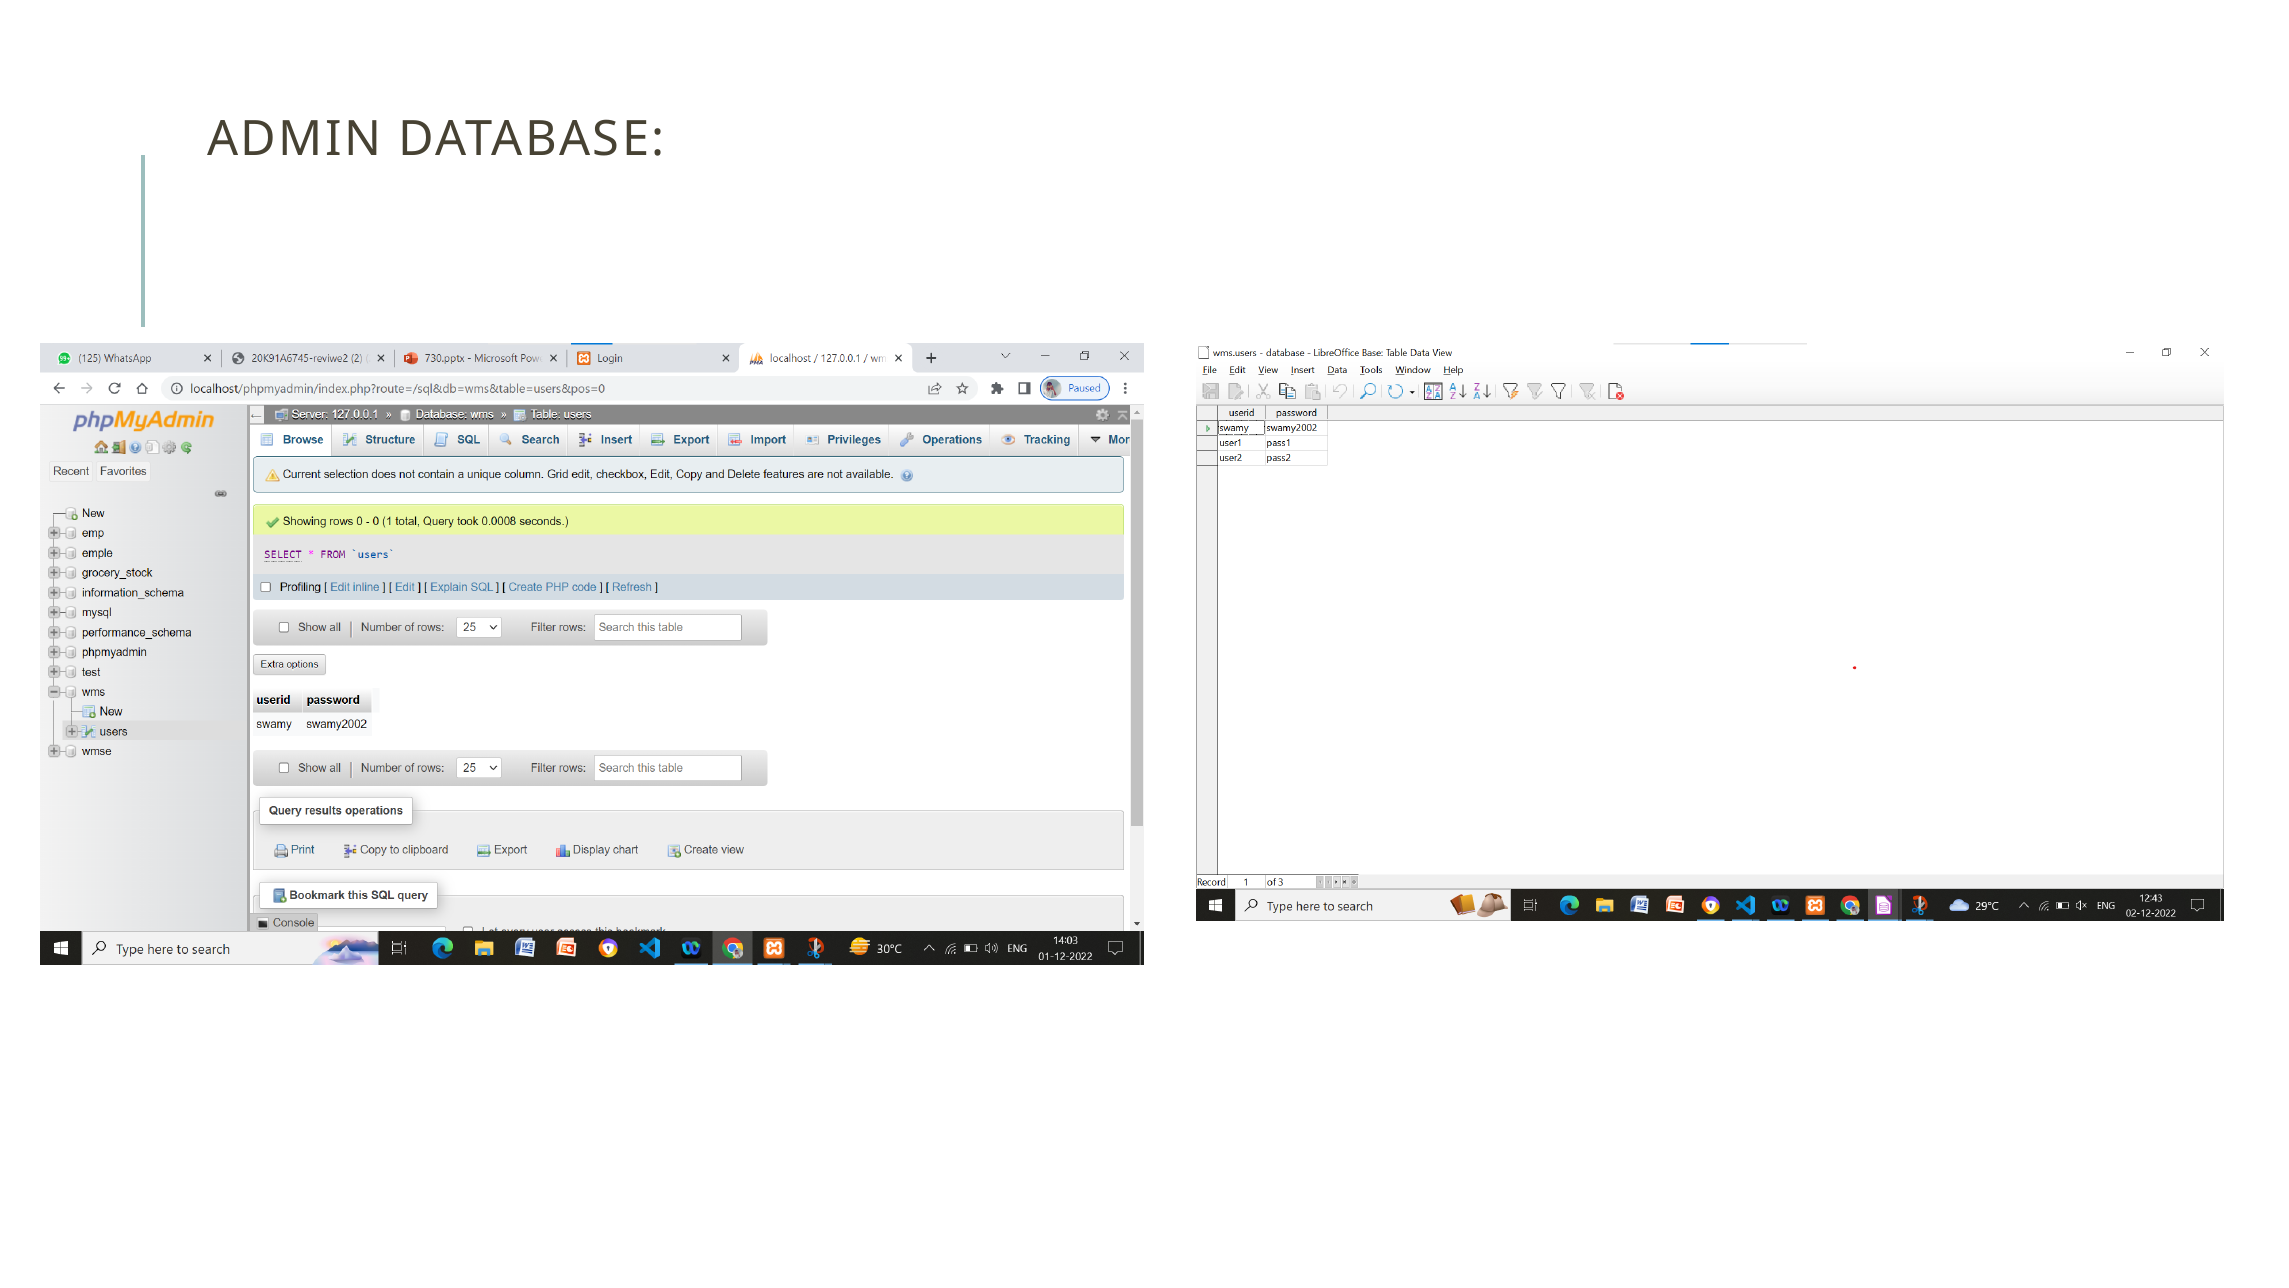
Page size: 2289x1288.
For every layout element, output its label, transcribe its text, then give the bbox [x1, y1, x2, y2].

picture [39, 343, 1144, 965]
picture [1196, 343, 2224, 922]
title ADMIN DATABASE: [192, 109, 1559, 231]
